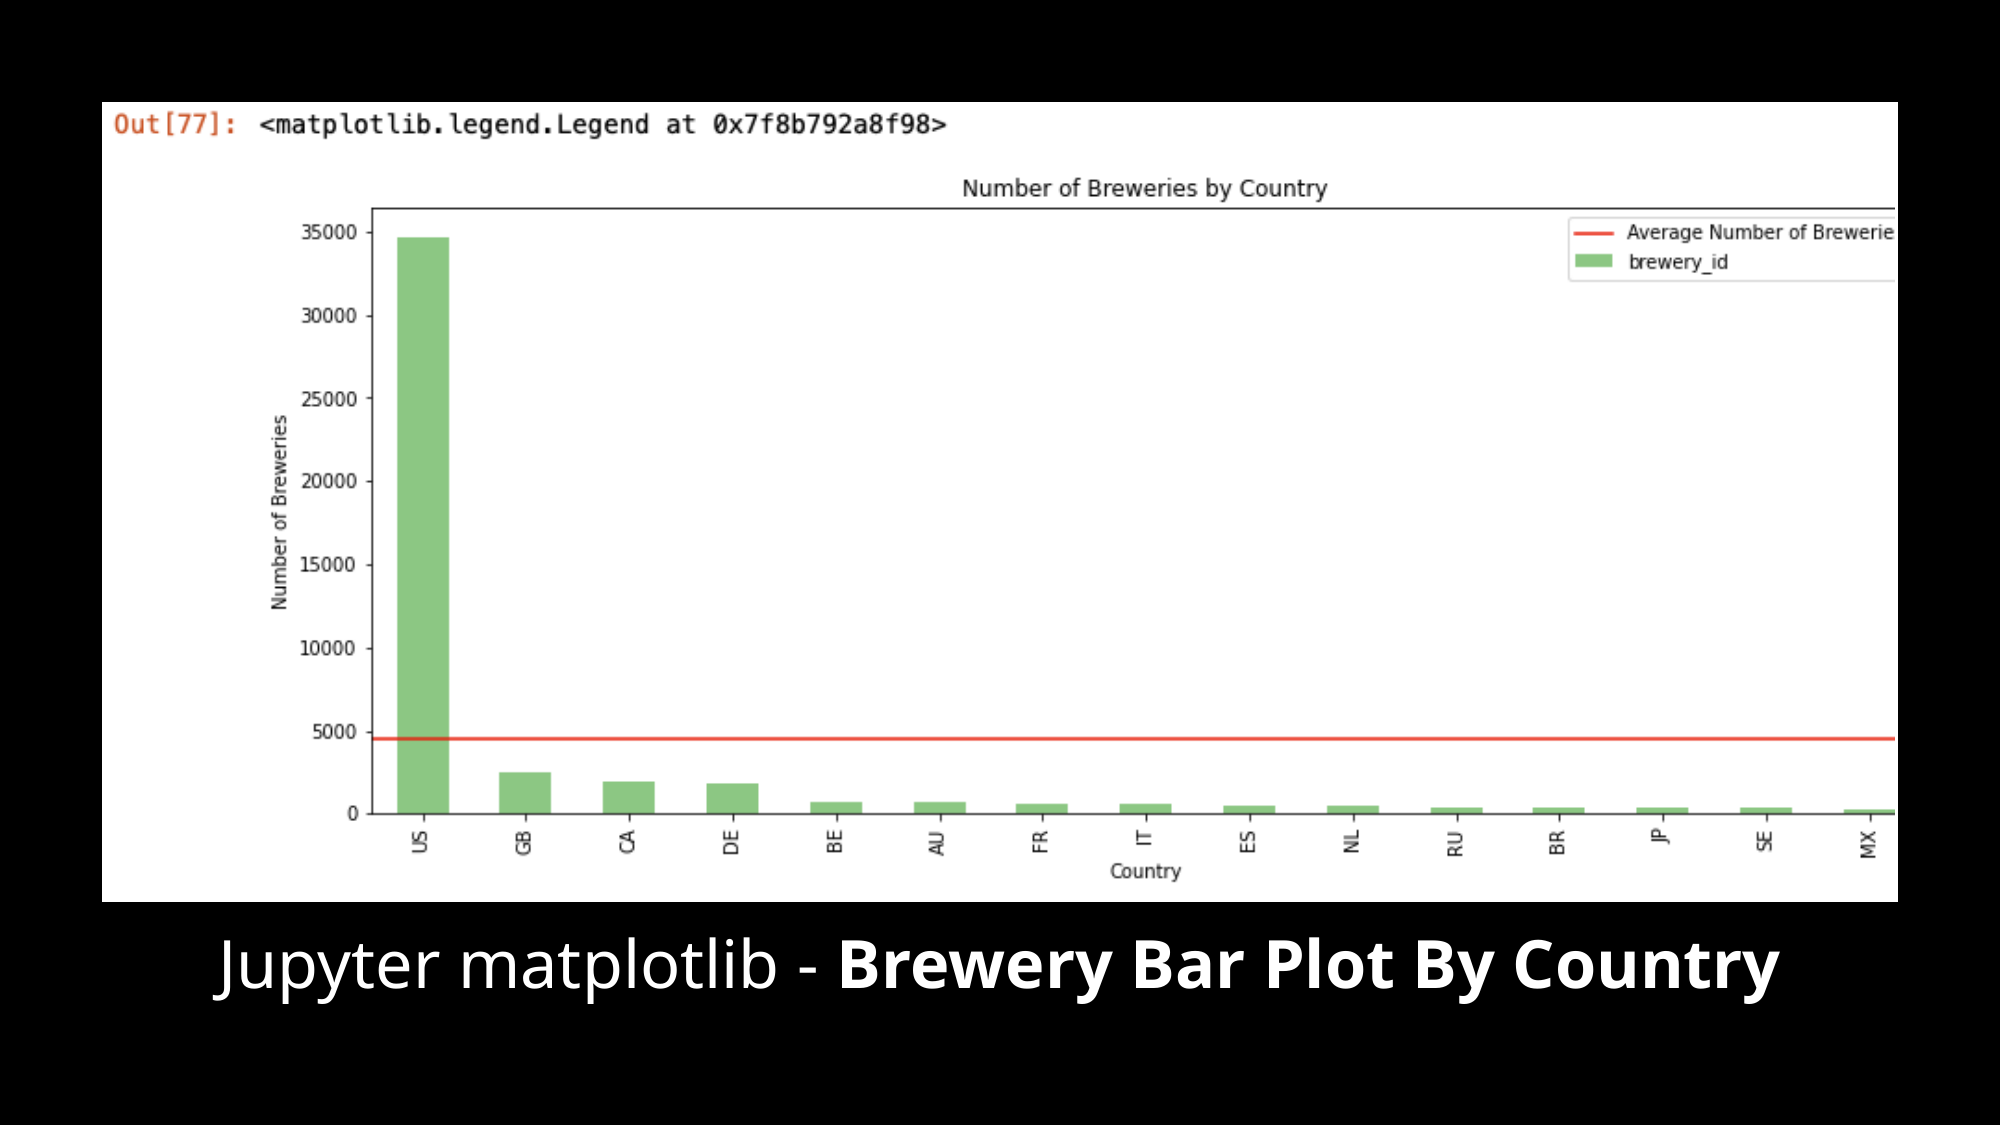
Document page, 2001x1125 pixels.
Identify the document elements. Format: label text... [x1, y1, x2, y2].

title Jupyter matplotlib - Brewery Bar Plot By Country [105, 914, 1895, 1020]
picture [104, 104, 1895, 899]
